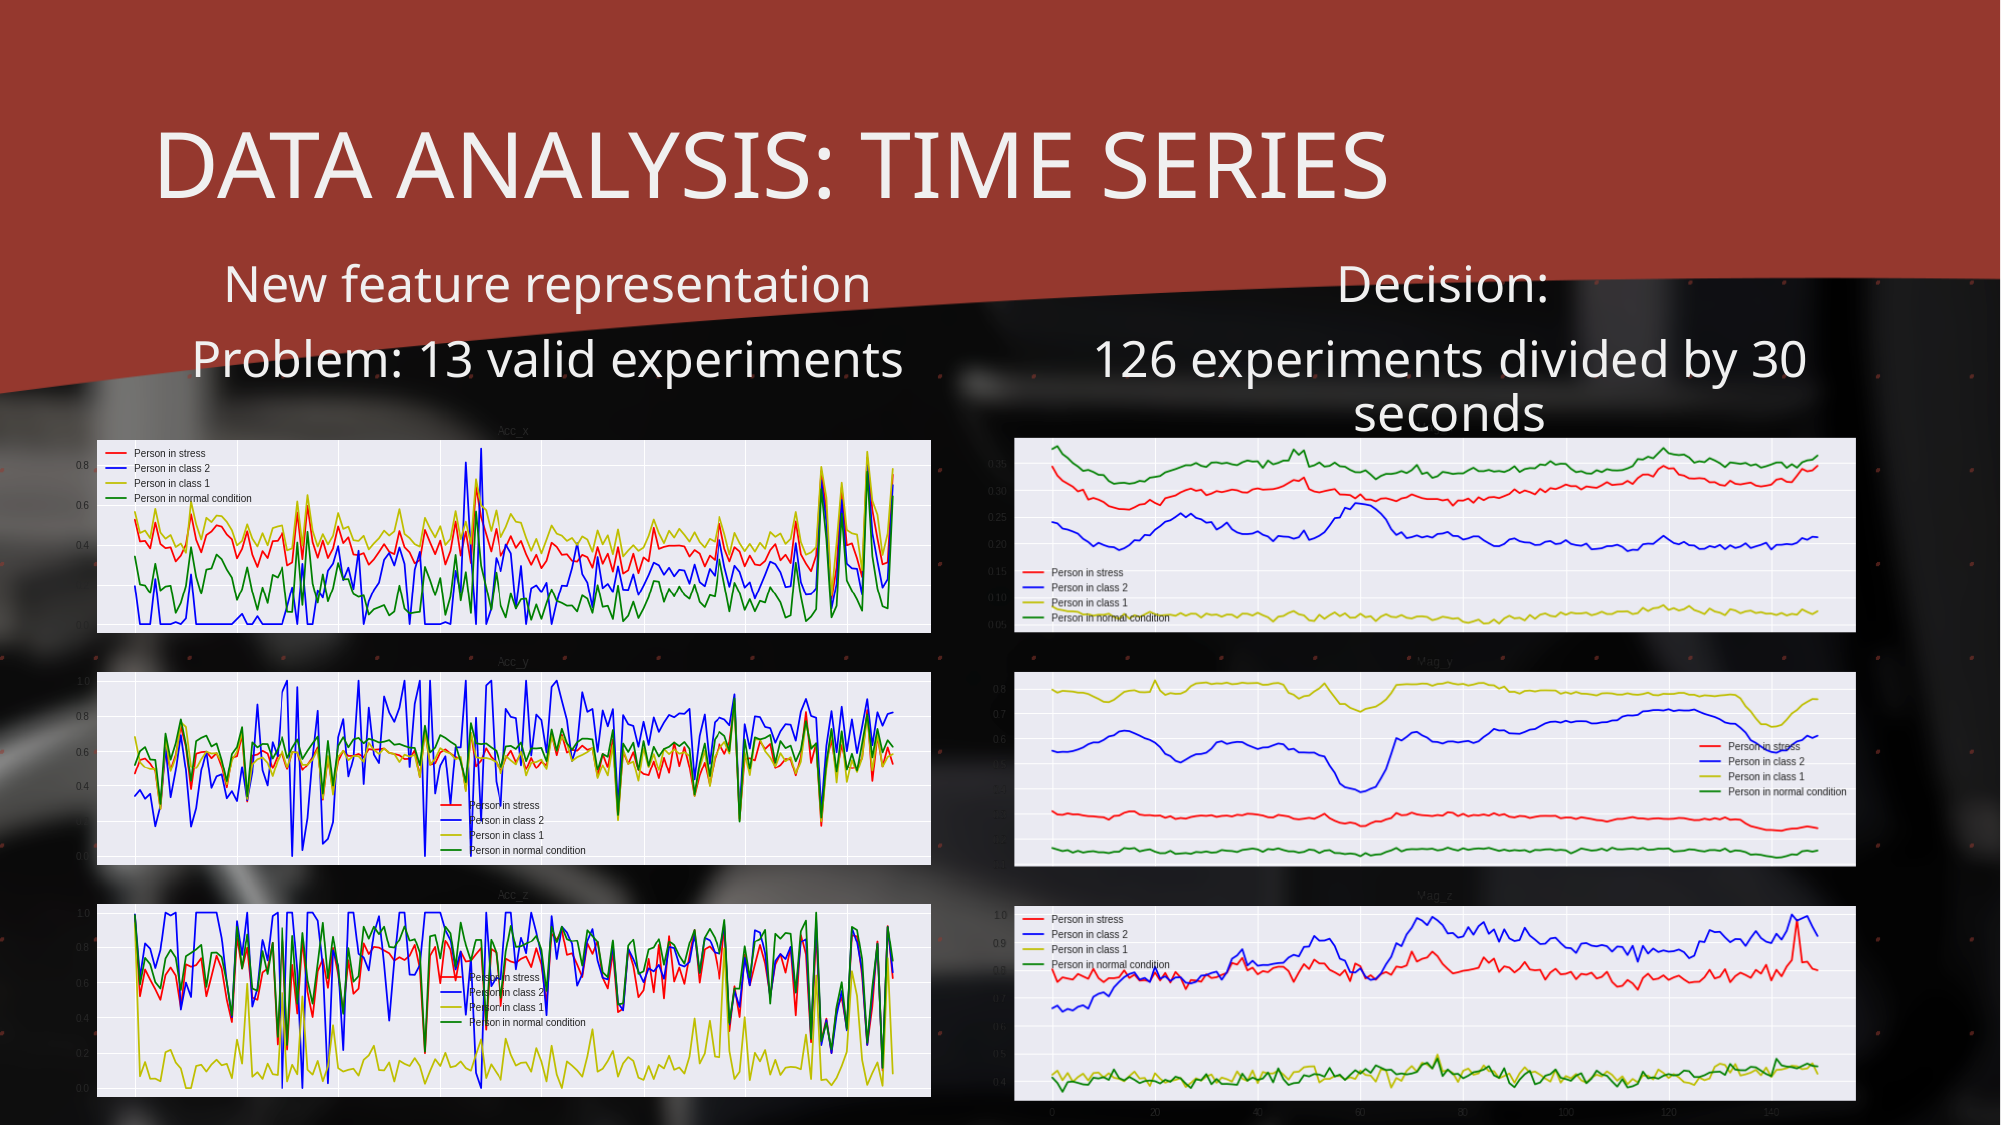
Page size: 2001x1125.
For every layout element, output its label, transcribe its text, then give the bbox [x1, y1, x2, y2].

title DATA ANALYSIS: TIME SERIES [137, 59, 1863, 251]
list Decision: 126 experiments divided by 30 seconds [999, 251, 1902, 621]
picture [0, 0, 2001, 1125]
list New feature representation Problem: 13 valid experiments [97, 251, 999, 621]
